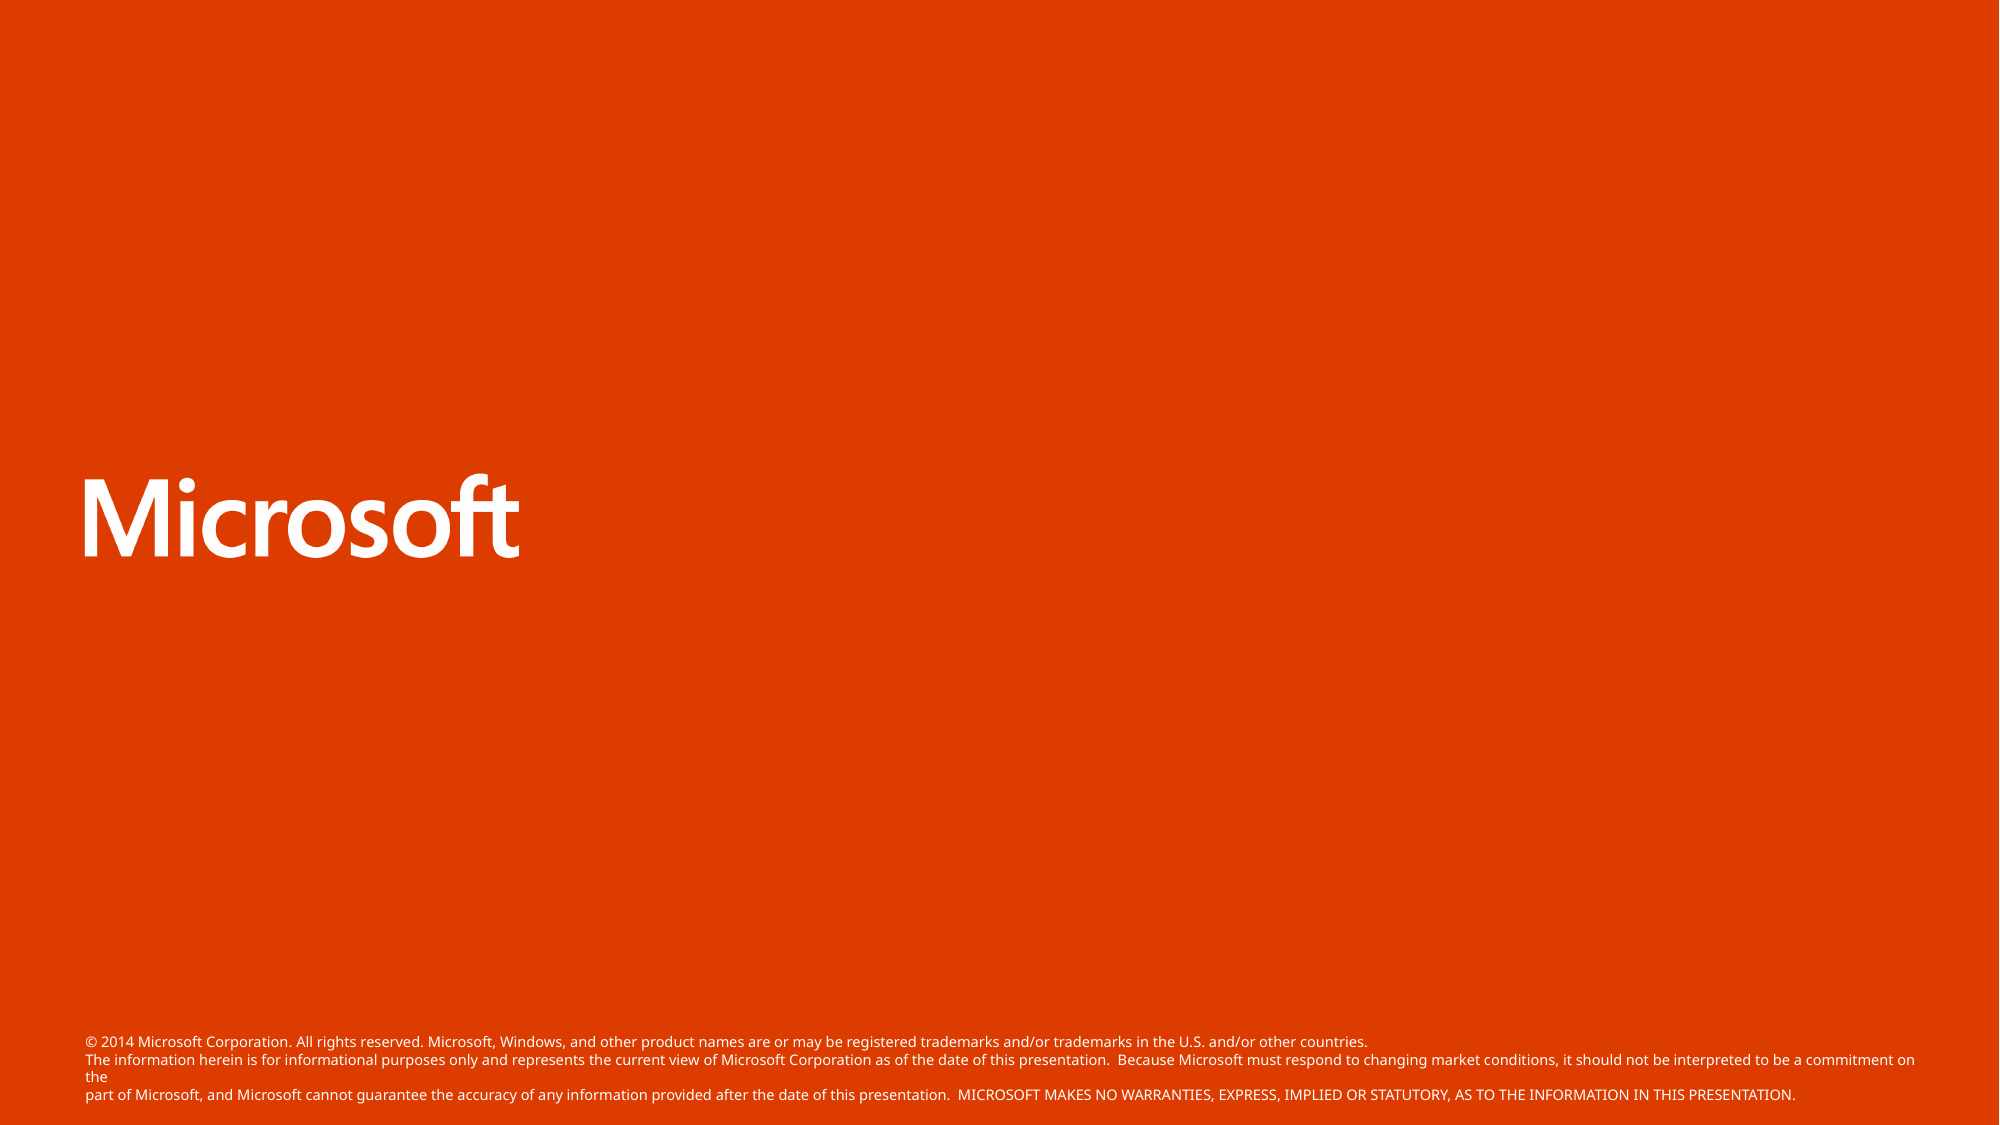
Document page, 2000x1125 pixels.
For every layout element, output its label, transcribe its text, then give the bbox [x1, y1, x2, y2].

picture [1, 402, 602, 633]
text_box © 2014 Microsoft Corporation. All rights reserved. Microsoft, Windows, and other product names are or may be registered trademarks and/or trademarks in the U.S. and/or other countries. The information herein is for informational purposes only and represents the current view of Microsoft Corporation as of the date of this presentation. Because Microsoft must respond to changing market conditions, it should not be interpreted to be a commitment on the part of Microsoft, and Microsoft cannot guarantee the accuracy of any information provided after the date of this presentation. MICROSOFT MAKES NO WARRANTIES, EXPRESS, IMPLIED OR STATUTORY, AS TO THE INFORMATION IN THIS PRESENTATION. [85, 1033, 1919, 1103]
